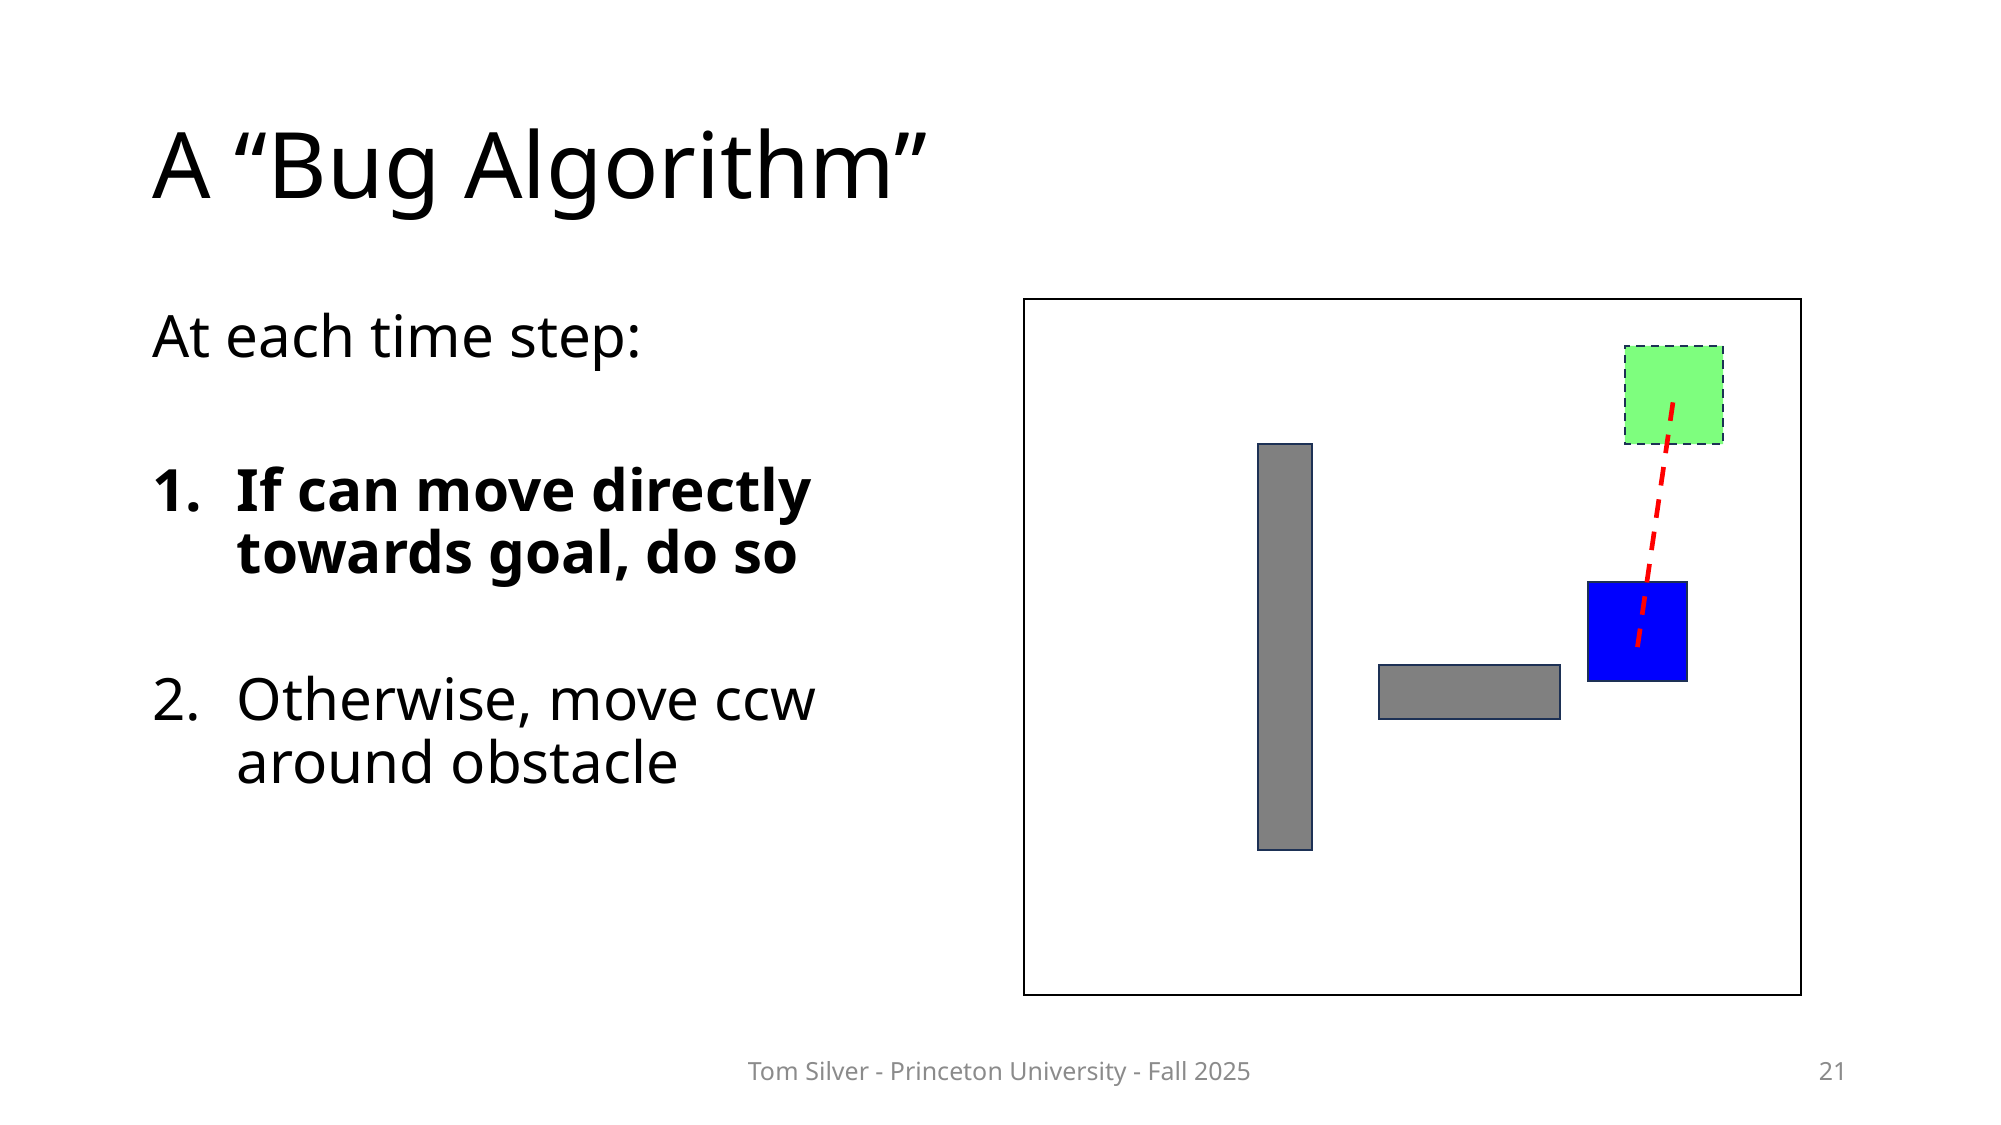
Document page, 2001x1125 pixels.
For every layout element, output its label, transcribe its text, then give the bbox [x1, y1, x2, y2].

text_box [1637, 394, 1675, 648]
title A “Bug Algorithm” [137, 59, 1863, 278]
text_box [1257, 443, 1313, 851]
text_box [1023, 298, 1802, 996]
text_box [1587, 581, 1688, 682]
text_box [1378, 664, 1561, 720]
slide_number 21 [1412, 1042, 1863, 1103]
list At each time step: If can move directly towards goal, do so Otherwise, move ccw around obstacle [137, 299, 929, 1014]
text_box [1624, 345, 1724, 445]
footer Tom Silver - Princeton University - Fall 2025 [662, 1042, 1338, 1103]
